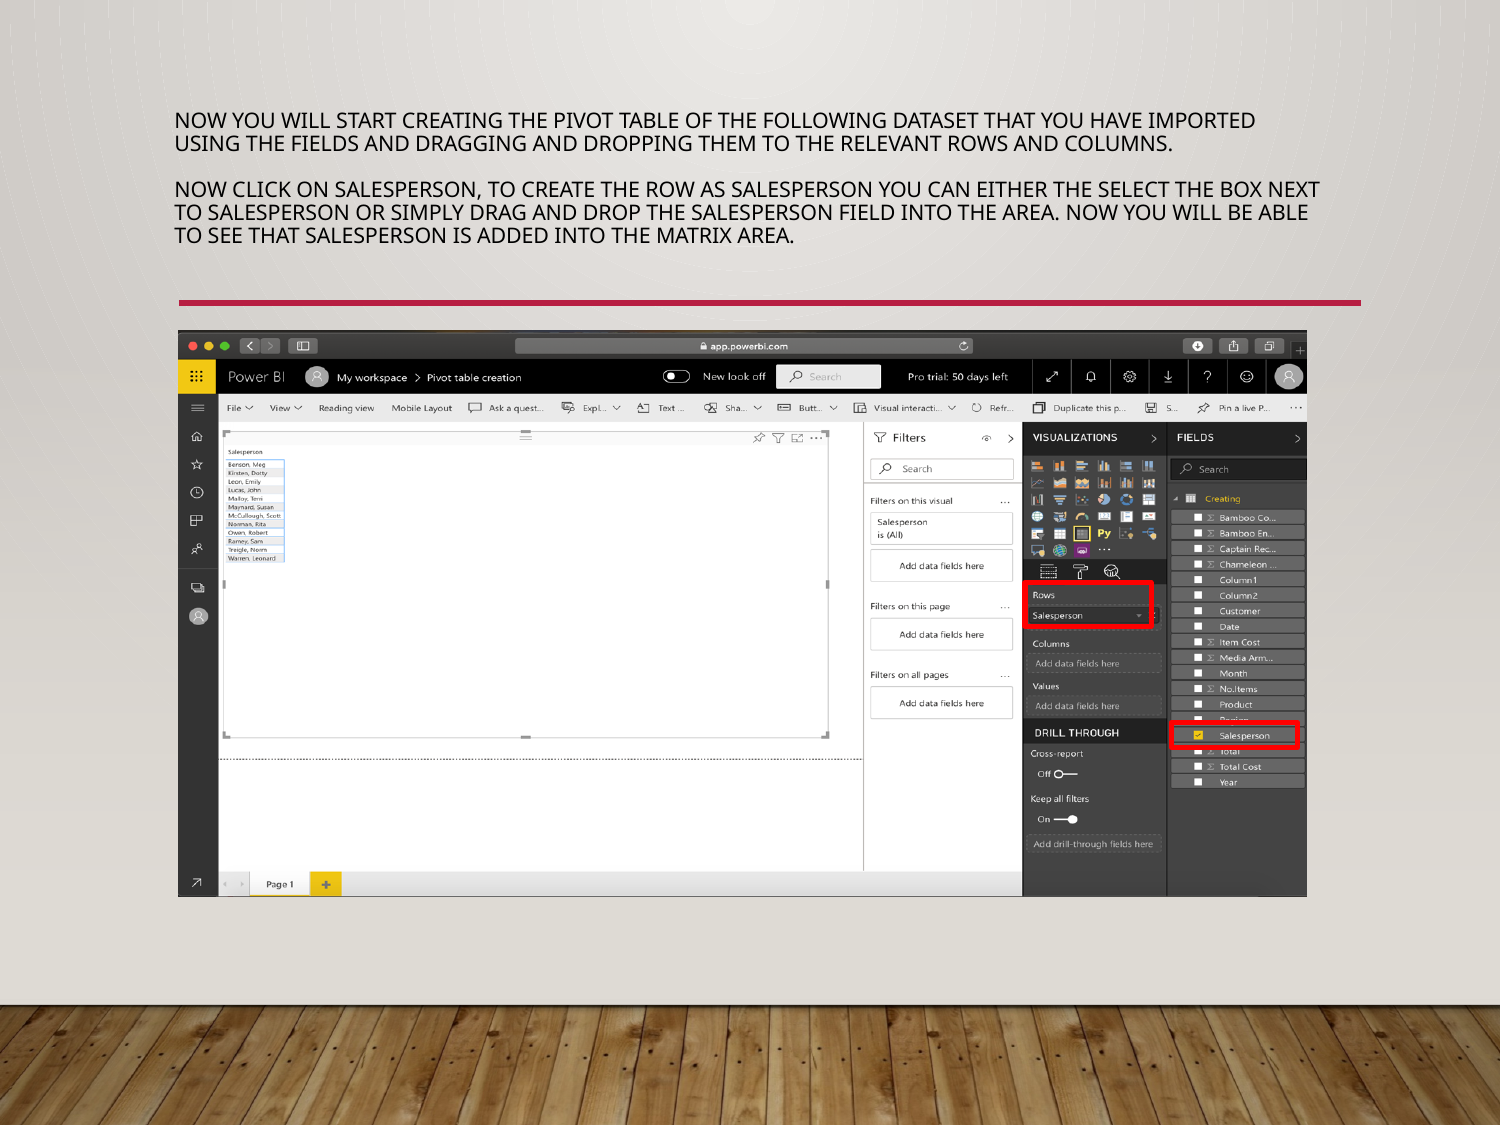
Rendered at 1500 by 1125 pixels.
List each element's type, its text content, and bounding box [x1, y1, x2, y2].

text_box [0, 330, 1500, 1004]
title Now you will start creating the pivot table of the following dataset that you have imported using the fields and dragging and dropping them to the relevant rows and columns. Now Click on Salesperson, to create the row as salesperson you can either the select the box next to salesperson or simply drag and drop the salesperson field into the area. Now you will be able to see that salesperson is added into the matrix area. [159, 102, 1341, 275]
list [178, 330, 1307, 897]
picture [0, 1006, 1500, 1125]
